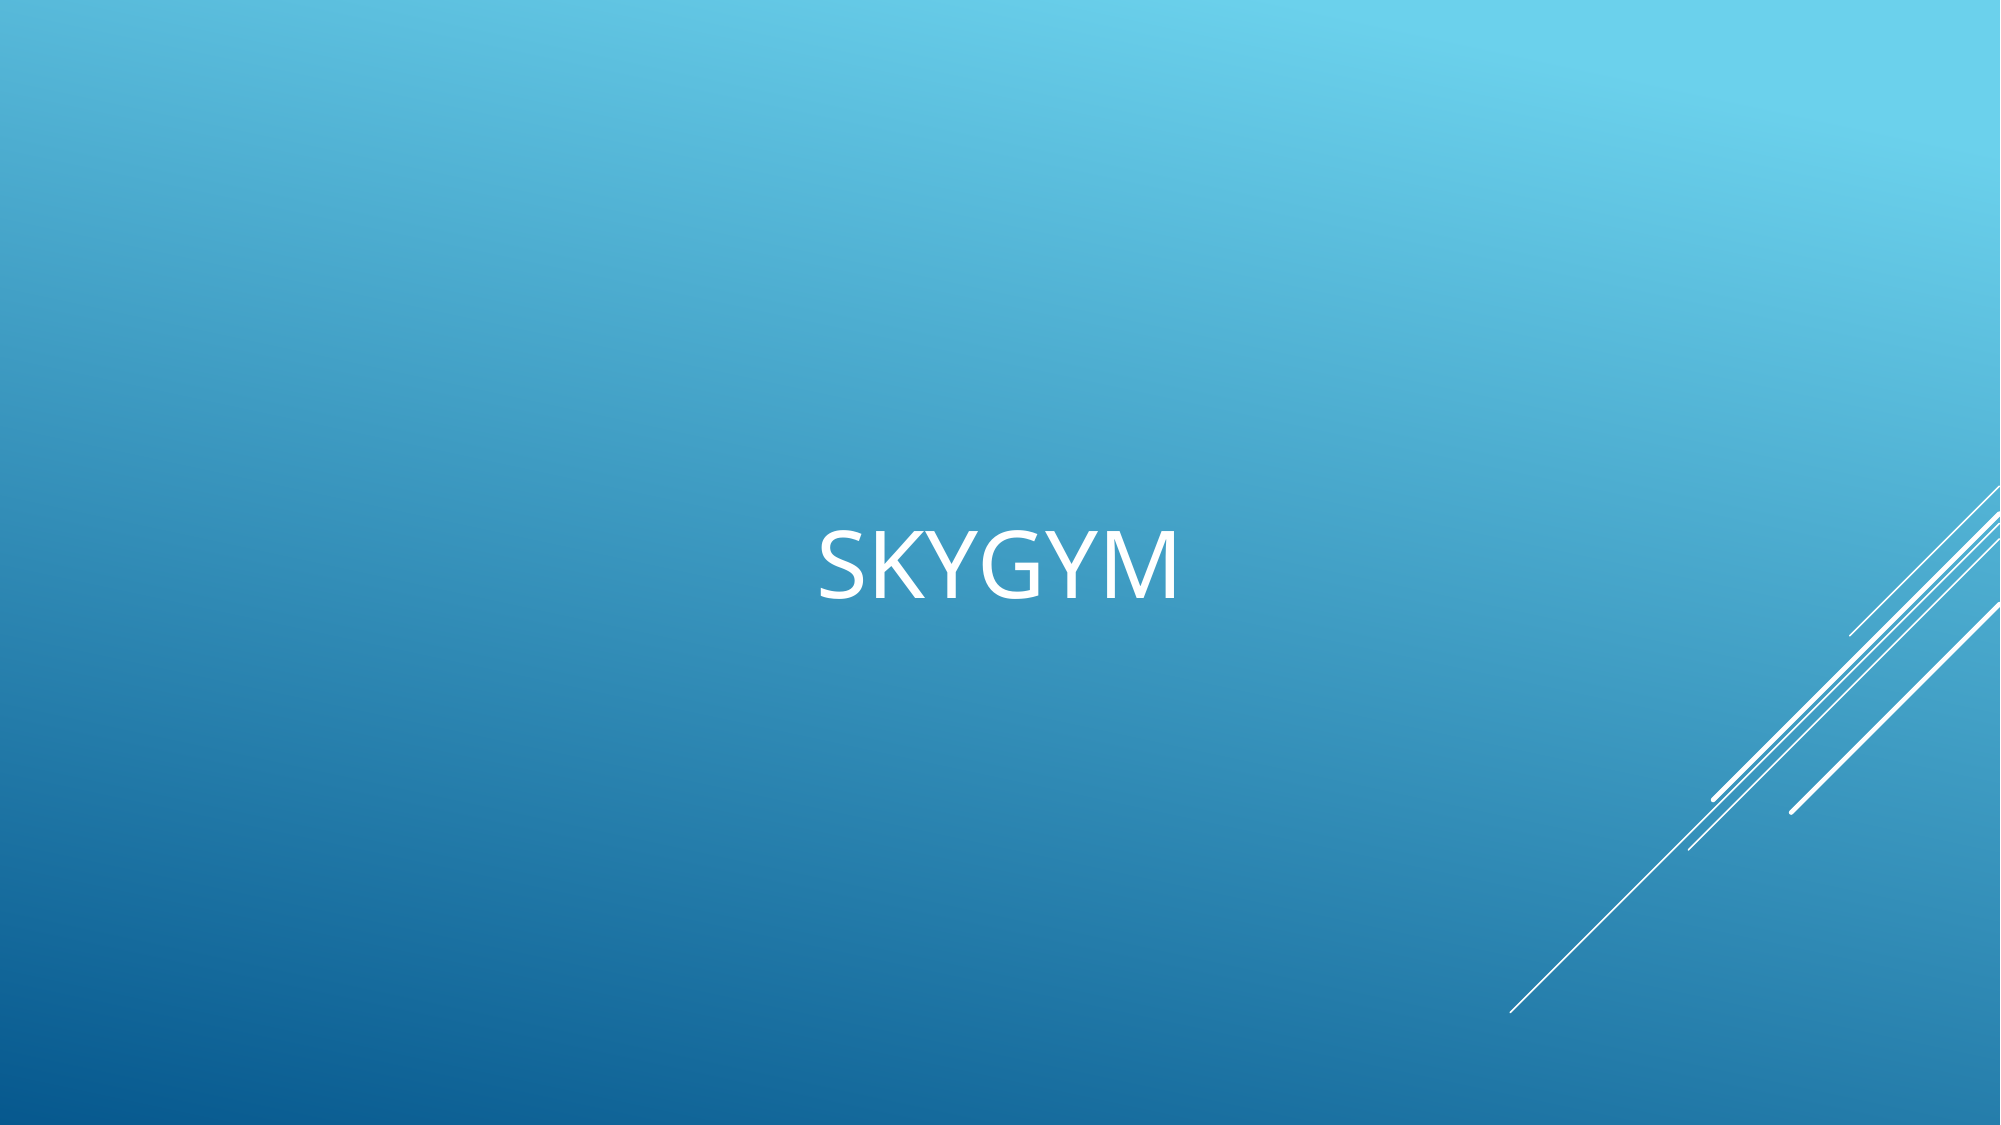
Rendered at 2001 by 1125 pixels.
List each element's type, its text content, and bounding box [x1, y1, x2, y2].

title SkyGYm [683, 476, 1317, 649]
